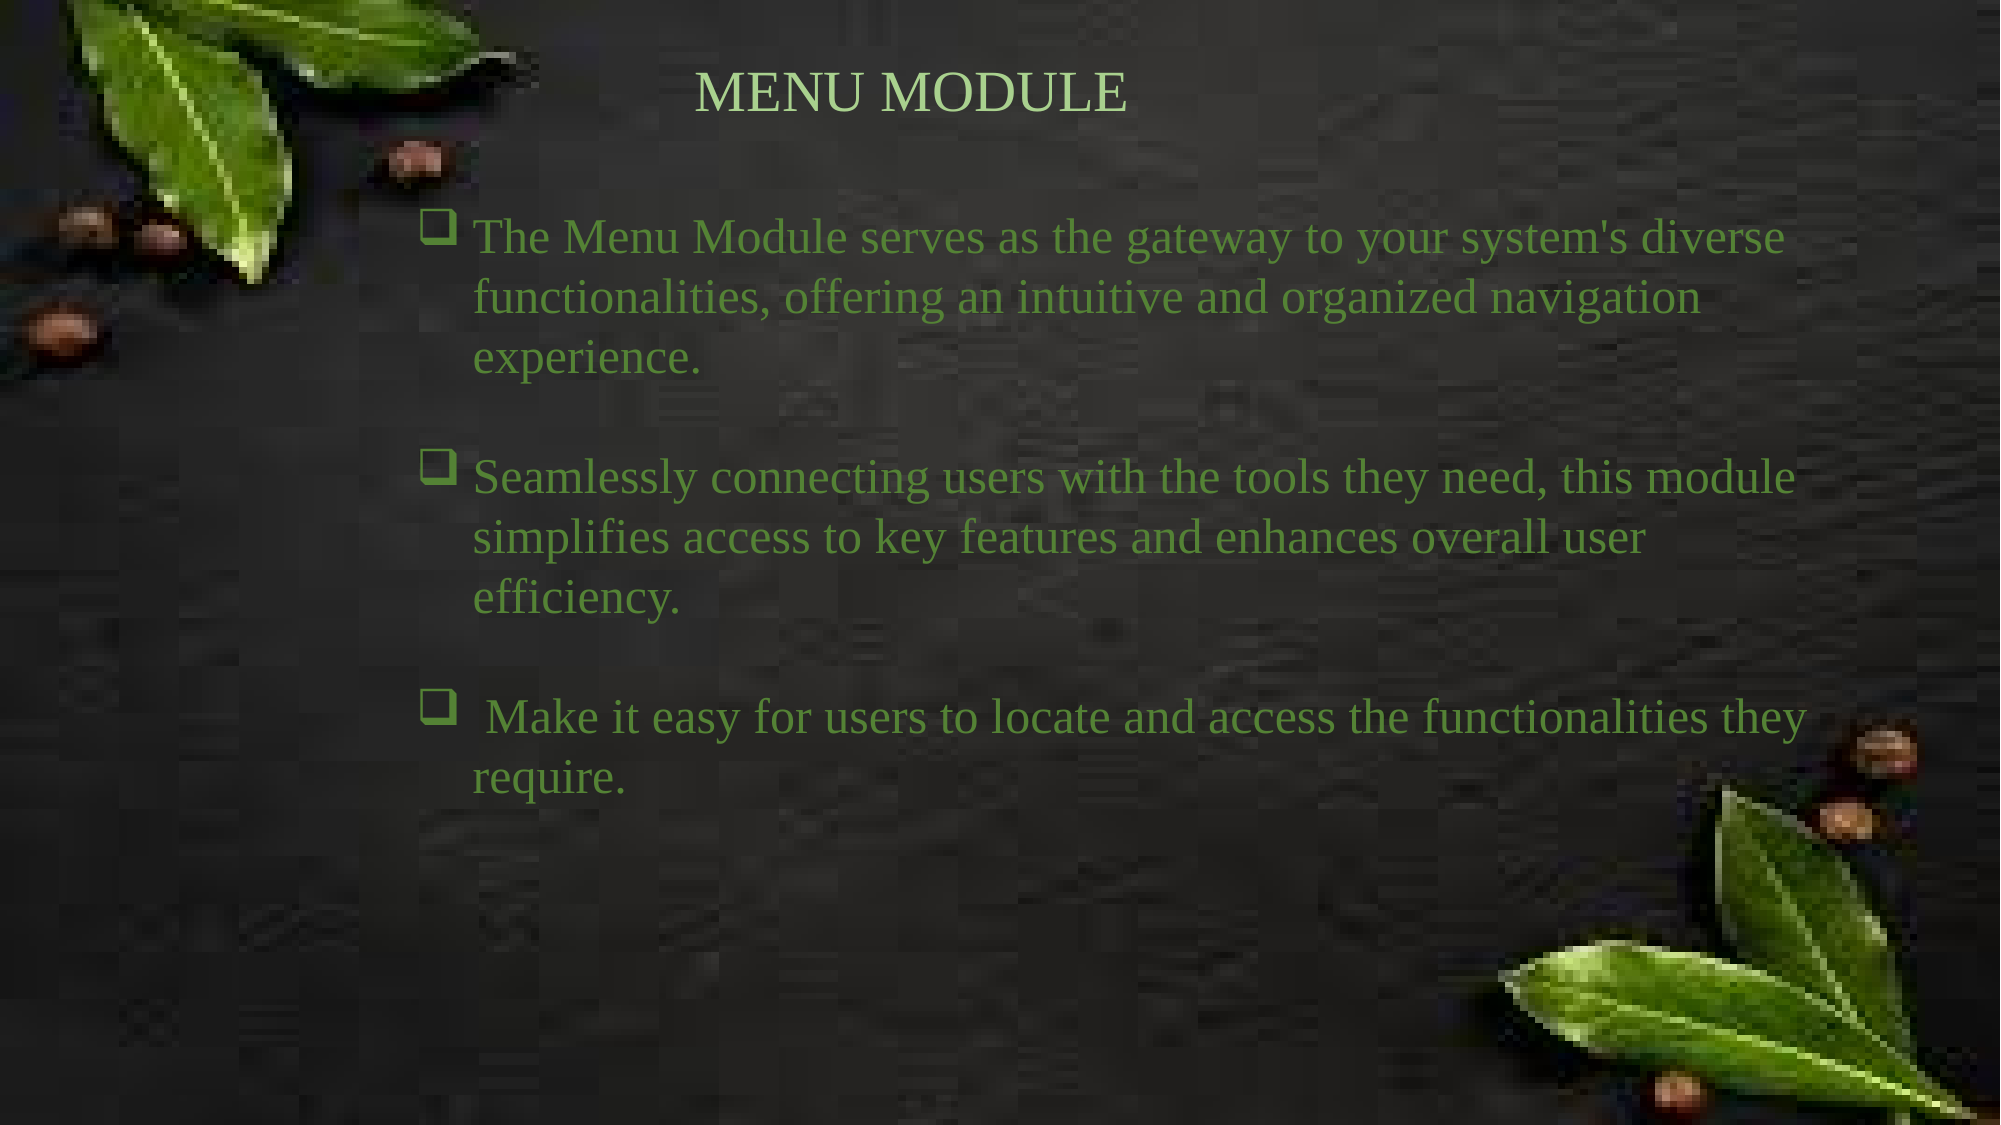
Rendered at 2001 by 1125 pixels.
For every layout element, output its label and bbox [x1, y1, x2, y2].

list [0, 0, 2000, 1125]
